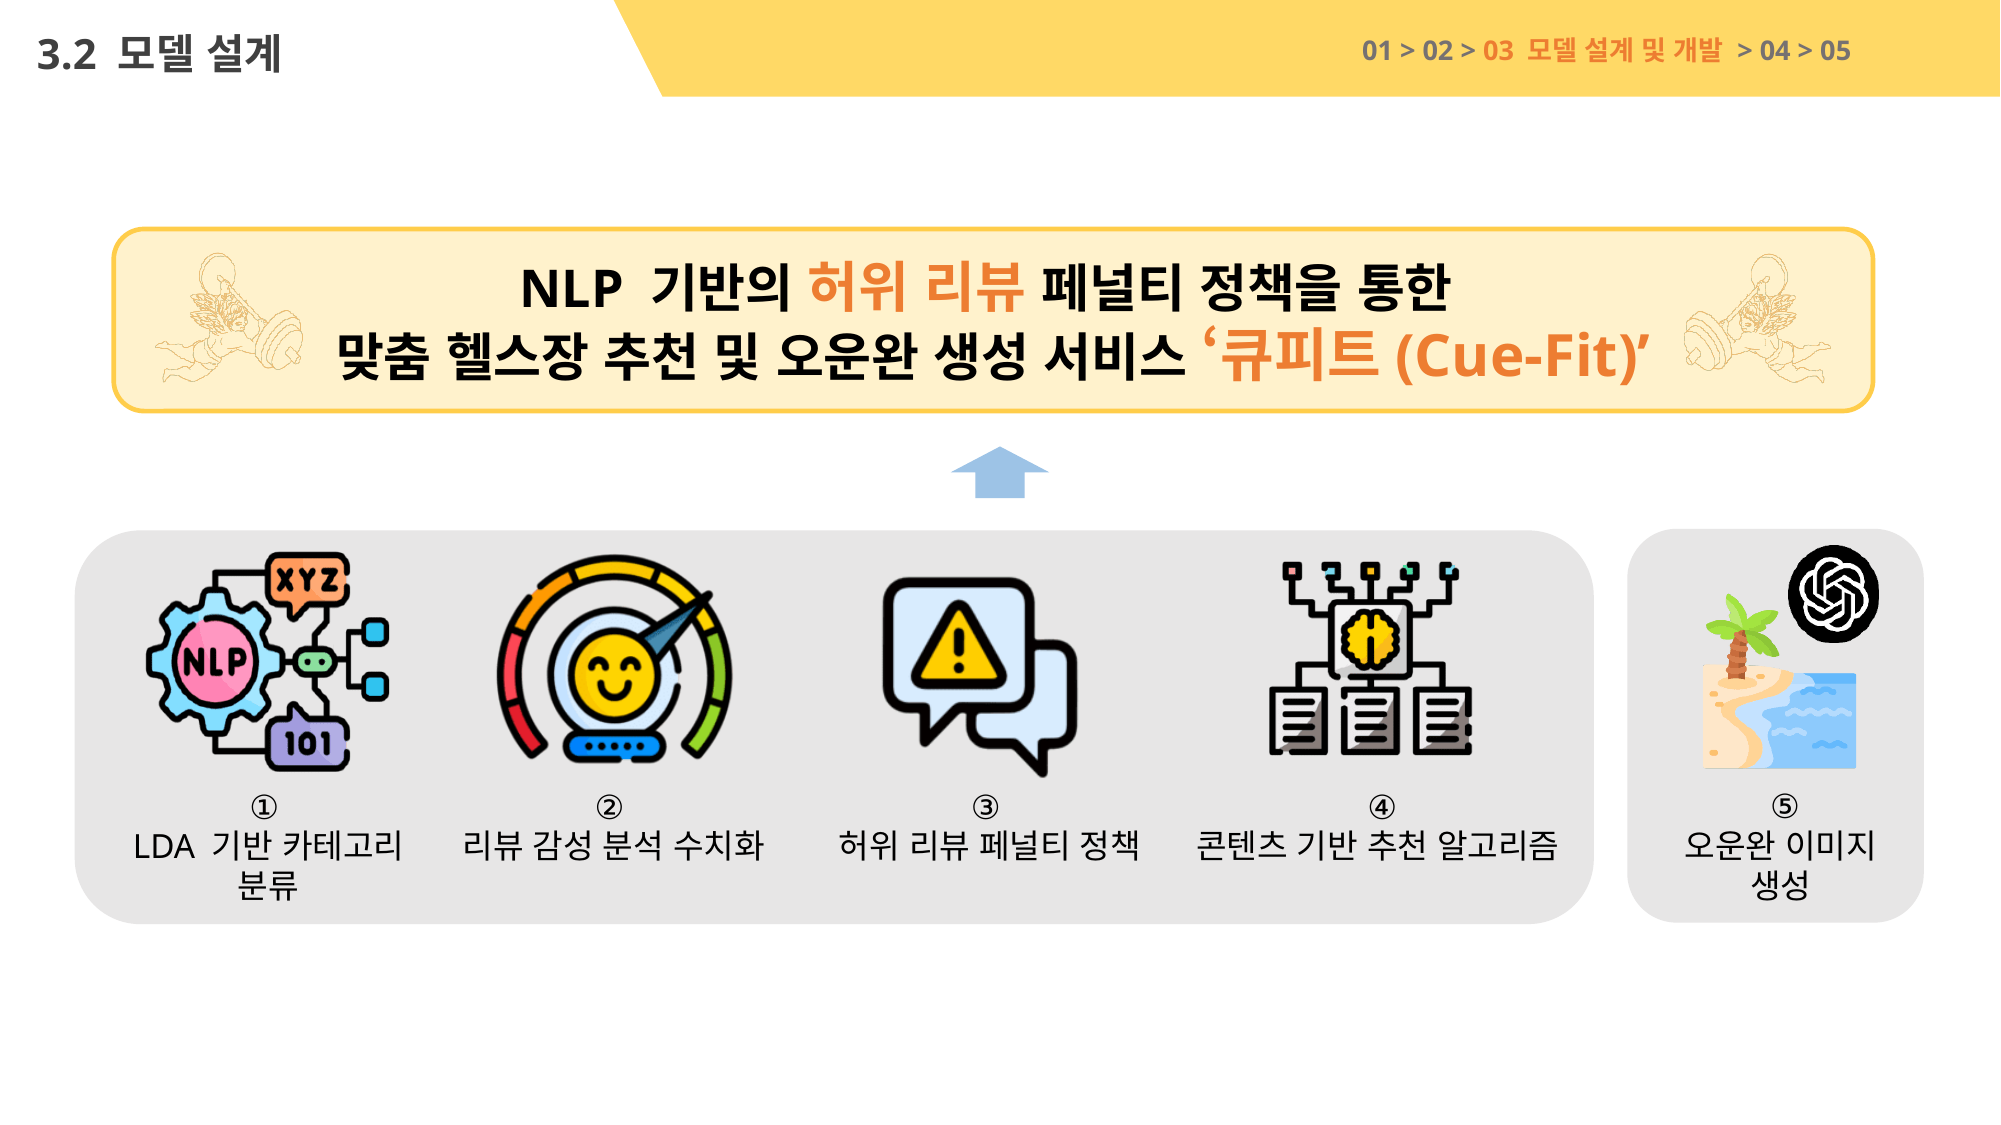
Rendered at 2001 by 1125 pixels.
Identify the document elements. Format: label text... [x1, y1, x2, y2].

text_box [1639, 545, 1923, 874]
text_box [113, 228, 1874, 412]
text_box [92, 539, 1577, 875]
text_box 01 > 02 > 03 모델 설계 및 개발 > 04 > 05 [1347, 25, 1972, 73]
text_box [1626, 527, 1925, 924]
text_box [73, 550, 1595, 926]
text_box 3.2 모델 설계 [22, 21, 447, 86]
text_box [105, 529, 1563, 539]
text_box [950, 445, 1050, 500]
